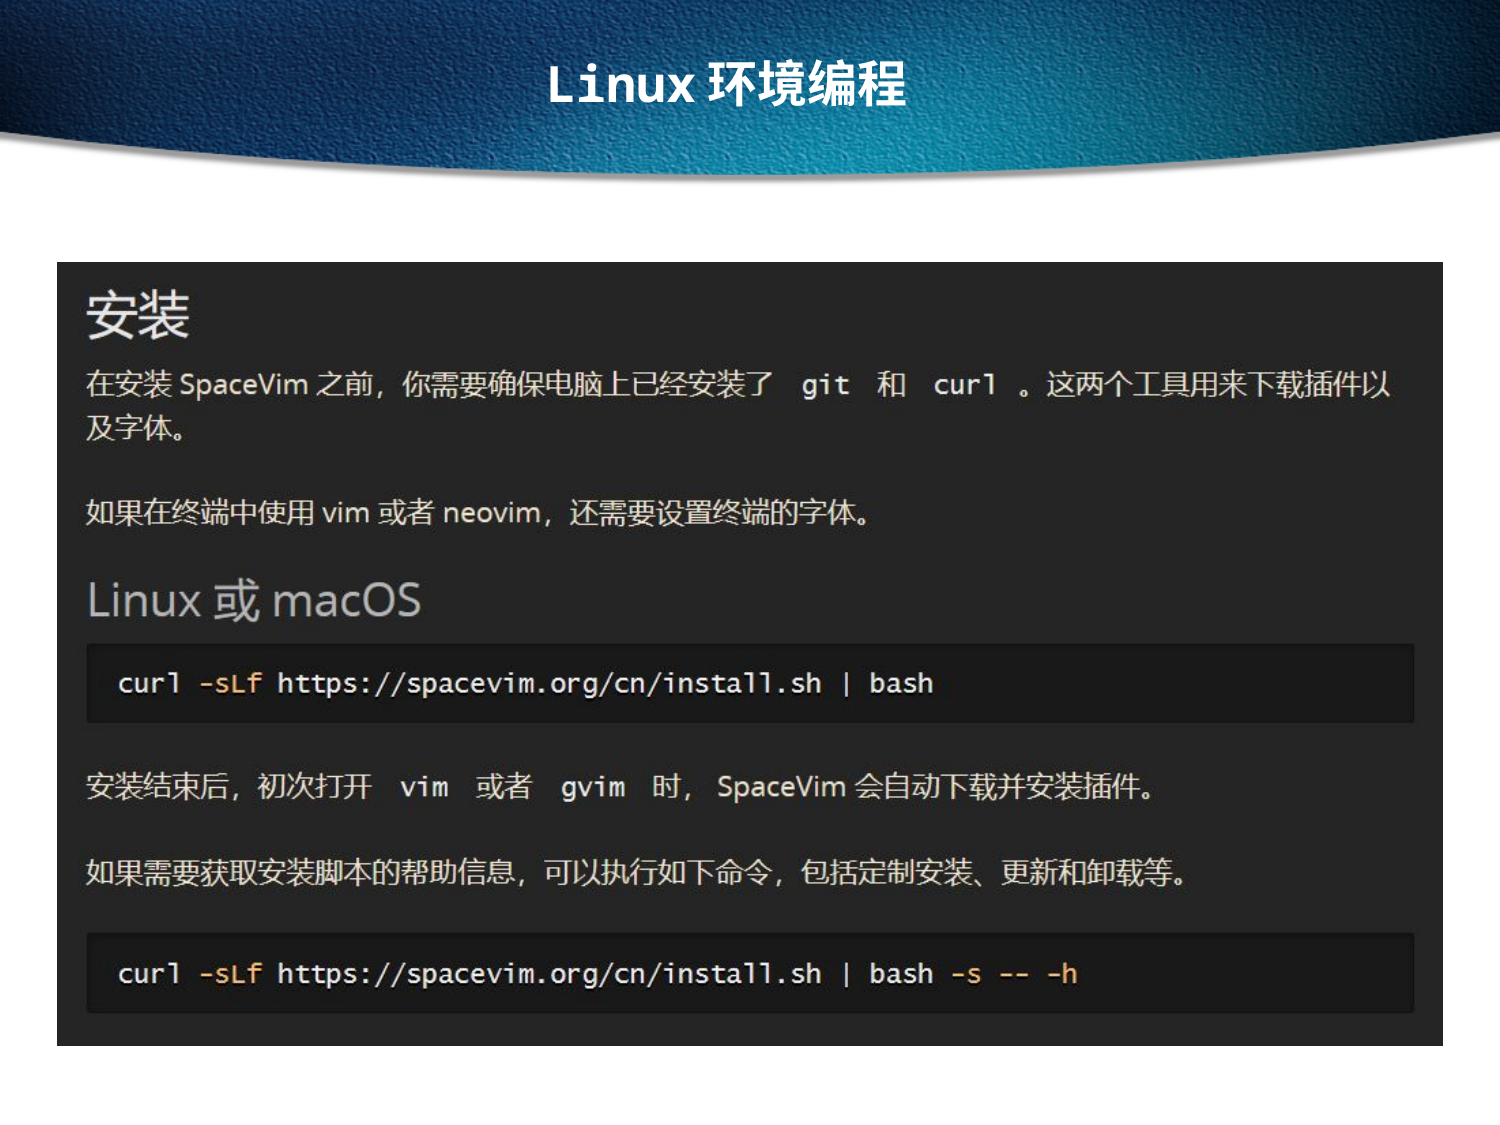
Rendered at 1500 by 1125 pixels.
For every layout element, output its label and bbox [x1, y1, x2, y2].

picture [57, 262, 1443, 1046]
title [0, 0, 1500, 218]
